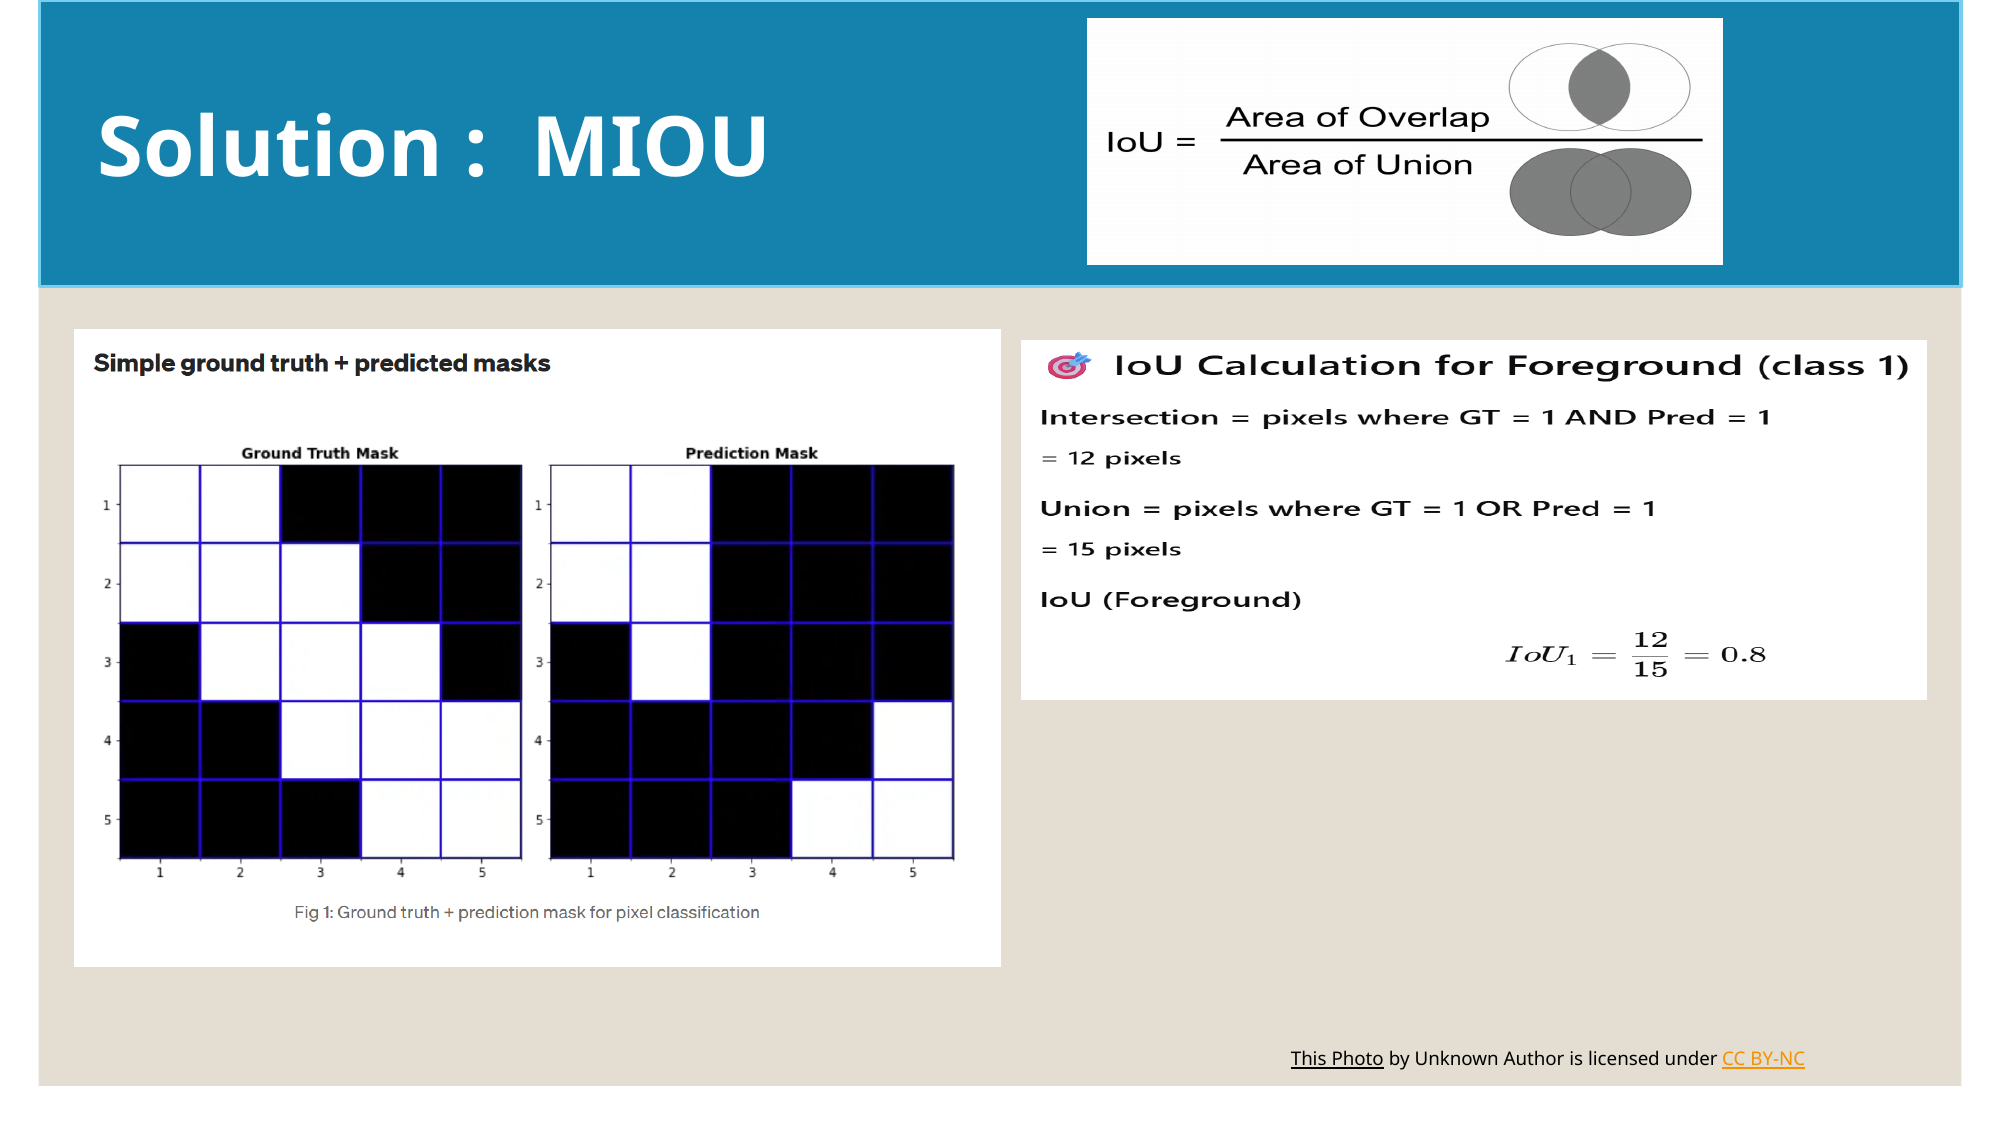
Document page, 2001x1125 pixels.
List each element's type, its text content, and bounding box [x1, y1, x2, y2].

picture [74, 329, 1001, 967]
text_box Solution : MIOU [38, 0, 1963, 288]
picture [1021, 340, 1927, 700]
picture [1087, 18, 1723, 265]
text_box This Photo by Unknown Author is licensed under CC BY-NC [1276, 1039, 1855, 1080]
